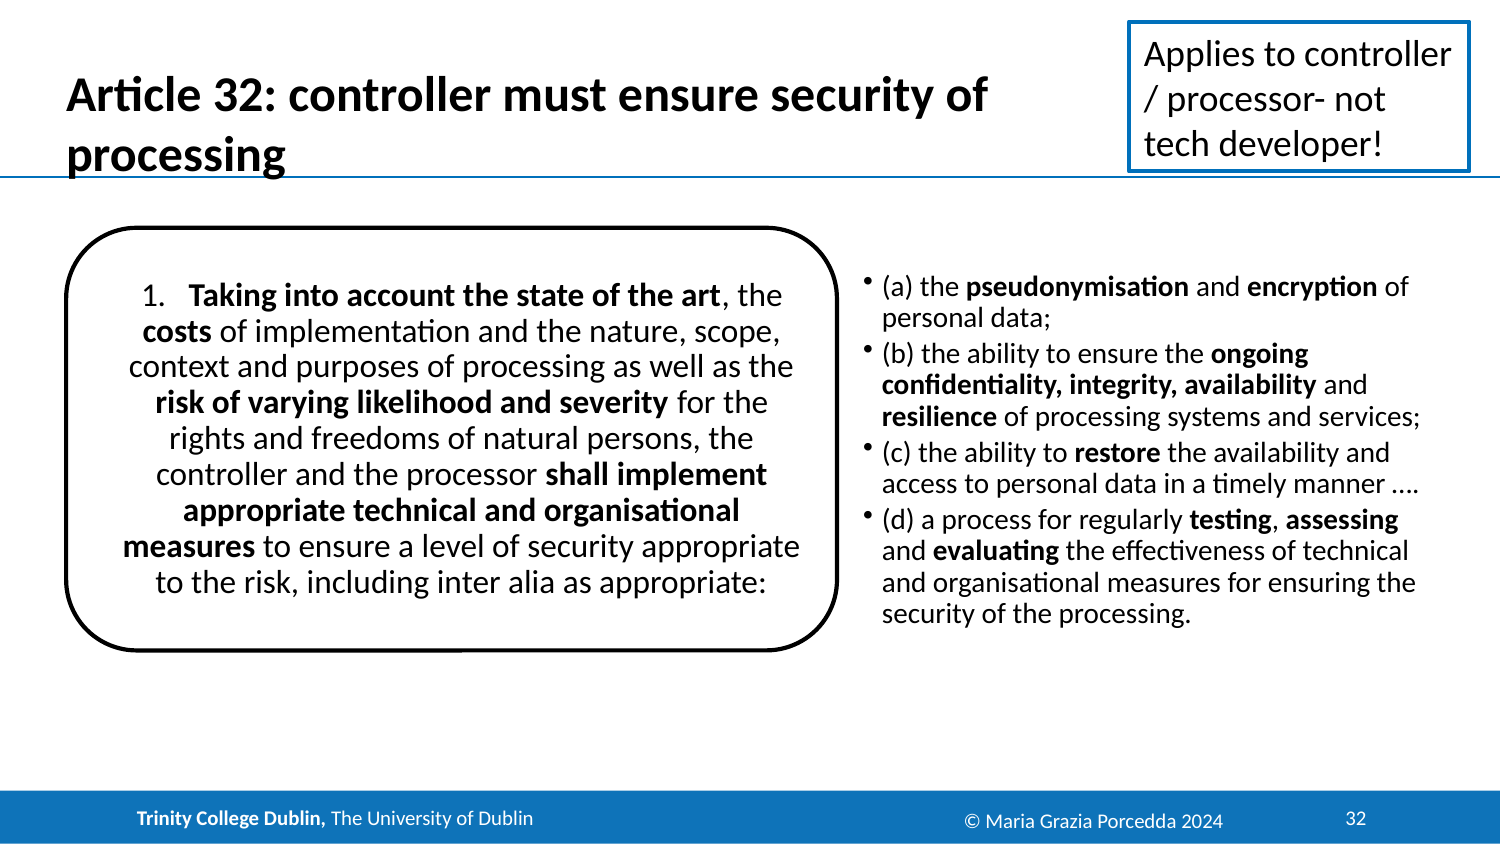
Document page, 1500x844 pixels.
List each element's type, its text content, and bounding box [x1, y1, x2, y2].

text_box © Maria Grazia Porcedda 2024 [948, 816, 1310, 841]
text_box Applies to controller / processor- not tech developer! [1127, 20, 1471, 173]
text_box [65, 182, 1471, 807]
list Article 32: controller must ensure security of processing [66, 61, 1127, 164]
